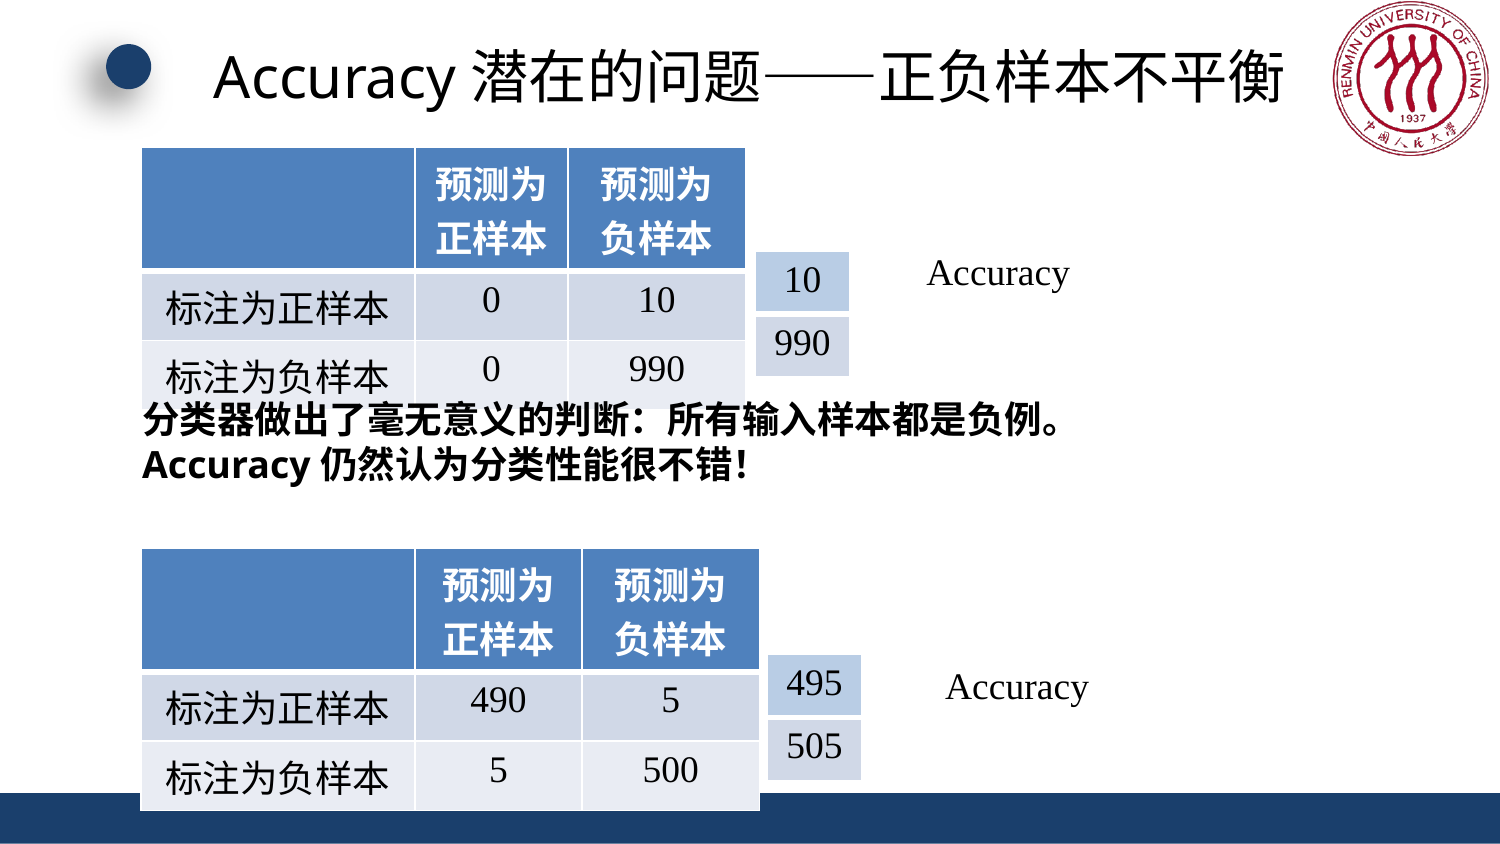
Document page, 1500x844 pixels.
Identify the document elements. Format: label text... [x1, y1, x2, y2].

table_cell 标注为负样本 [142, 742, 414, 810]
table_cell 标注为负样本 [142, 341, 414, 389]
table_cell 0 [416, 341, 567, 389]
table_header [142, 148, 414, 268]
table_cell 990 [756, 317, 849, 376]
table_cell 10 [569, 274, 745, 340]
table_cell 5 [583, 675, 759, 740]
table_cell 490 [416, 675, 581, 740]
table_header 预测为负样本 [569, 148, 745, 268]
table_cell 5 [416, 742, 581, 810]
table_cell 标注为正样本 [142, 675, 414, 740]
table_header 预测为正样本 [416, 549, 581, 669]
table_header [142, 549, 414, 669]
text_box 分类器做出了毫无意义的判断：所有输入样本都是负例。 Accuracy仍然认为分类性能很不错！ [127, 389, 1135, 494]
table_header 495 [768, 655, 861, 715]
table_cell 标注为正样本 [142, 274, 414, 340]
table_cell 990 [569, 341, 745, 389]
table_header 10 [756, 252, 849, 311]
table_header 预测为负样本 [583, 549, 759, 669]
table_cell 0 [416, 274, 567, 340]
table_header 预测为正样本 [416, 148, 567, 268]
title Accuracy潜在的问题——正负样本不平衡 [75, 33, 1425, 116]
table_cell 505 [768, 720, 861, 780]
picture [1326, 0, 1500, 158]
table_cell 500 [583, 742, 759, 810]
